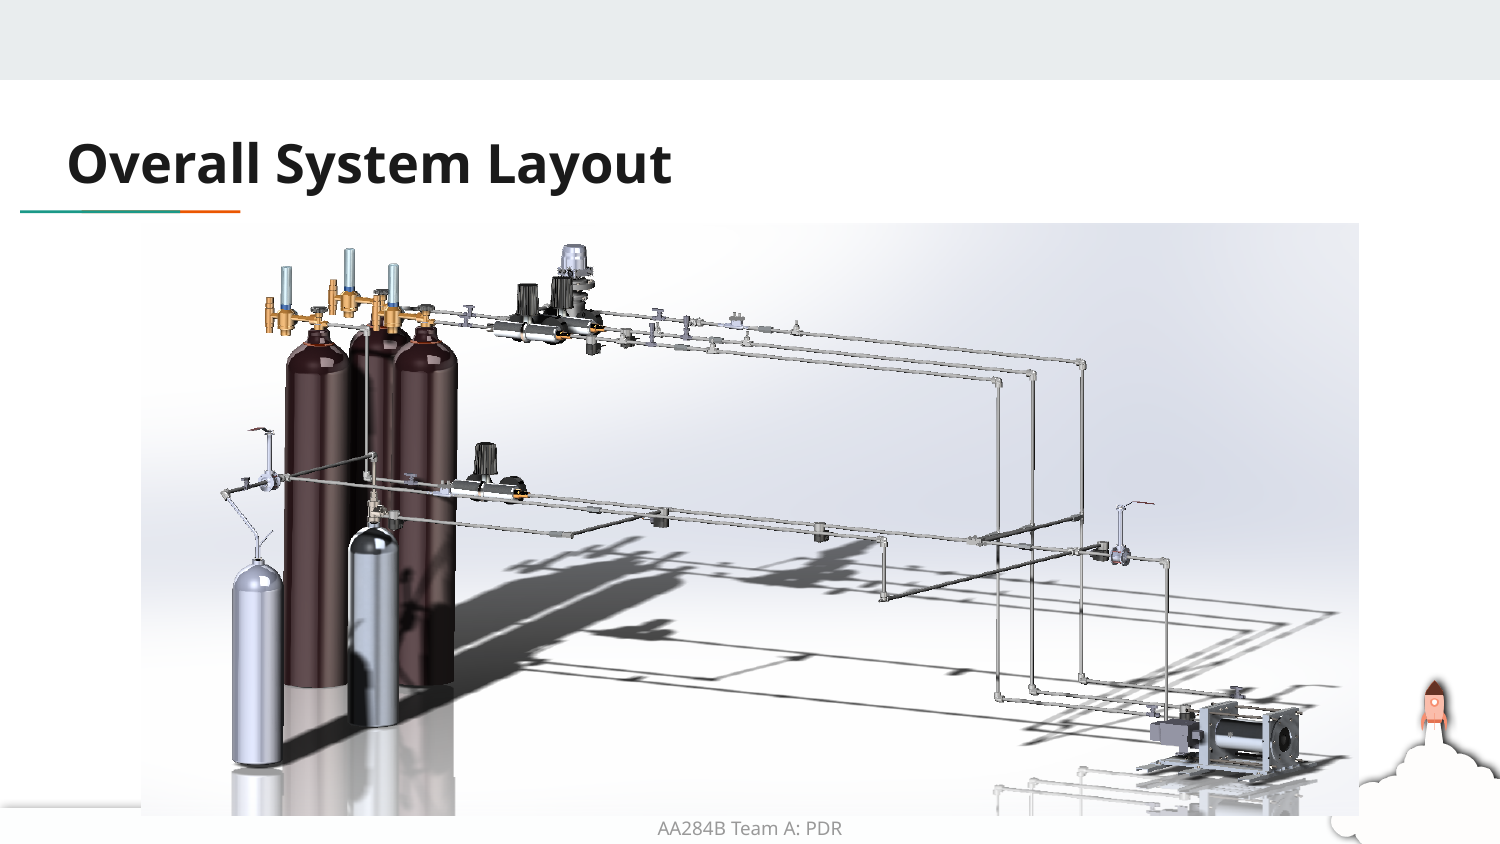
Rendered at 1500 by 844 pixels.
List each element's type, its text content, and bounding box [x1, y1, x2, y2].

picture [0, 223, 1500, 844]
title Overall System Layout [51, 114, 1314, 203]
